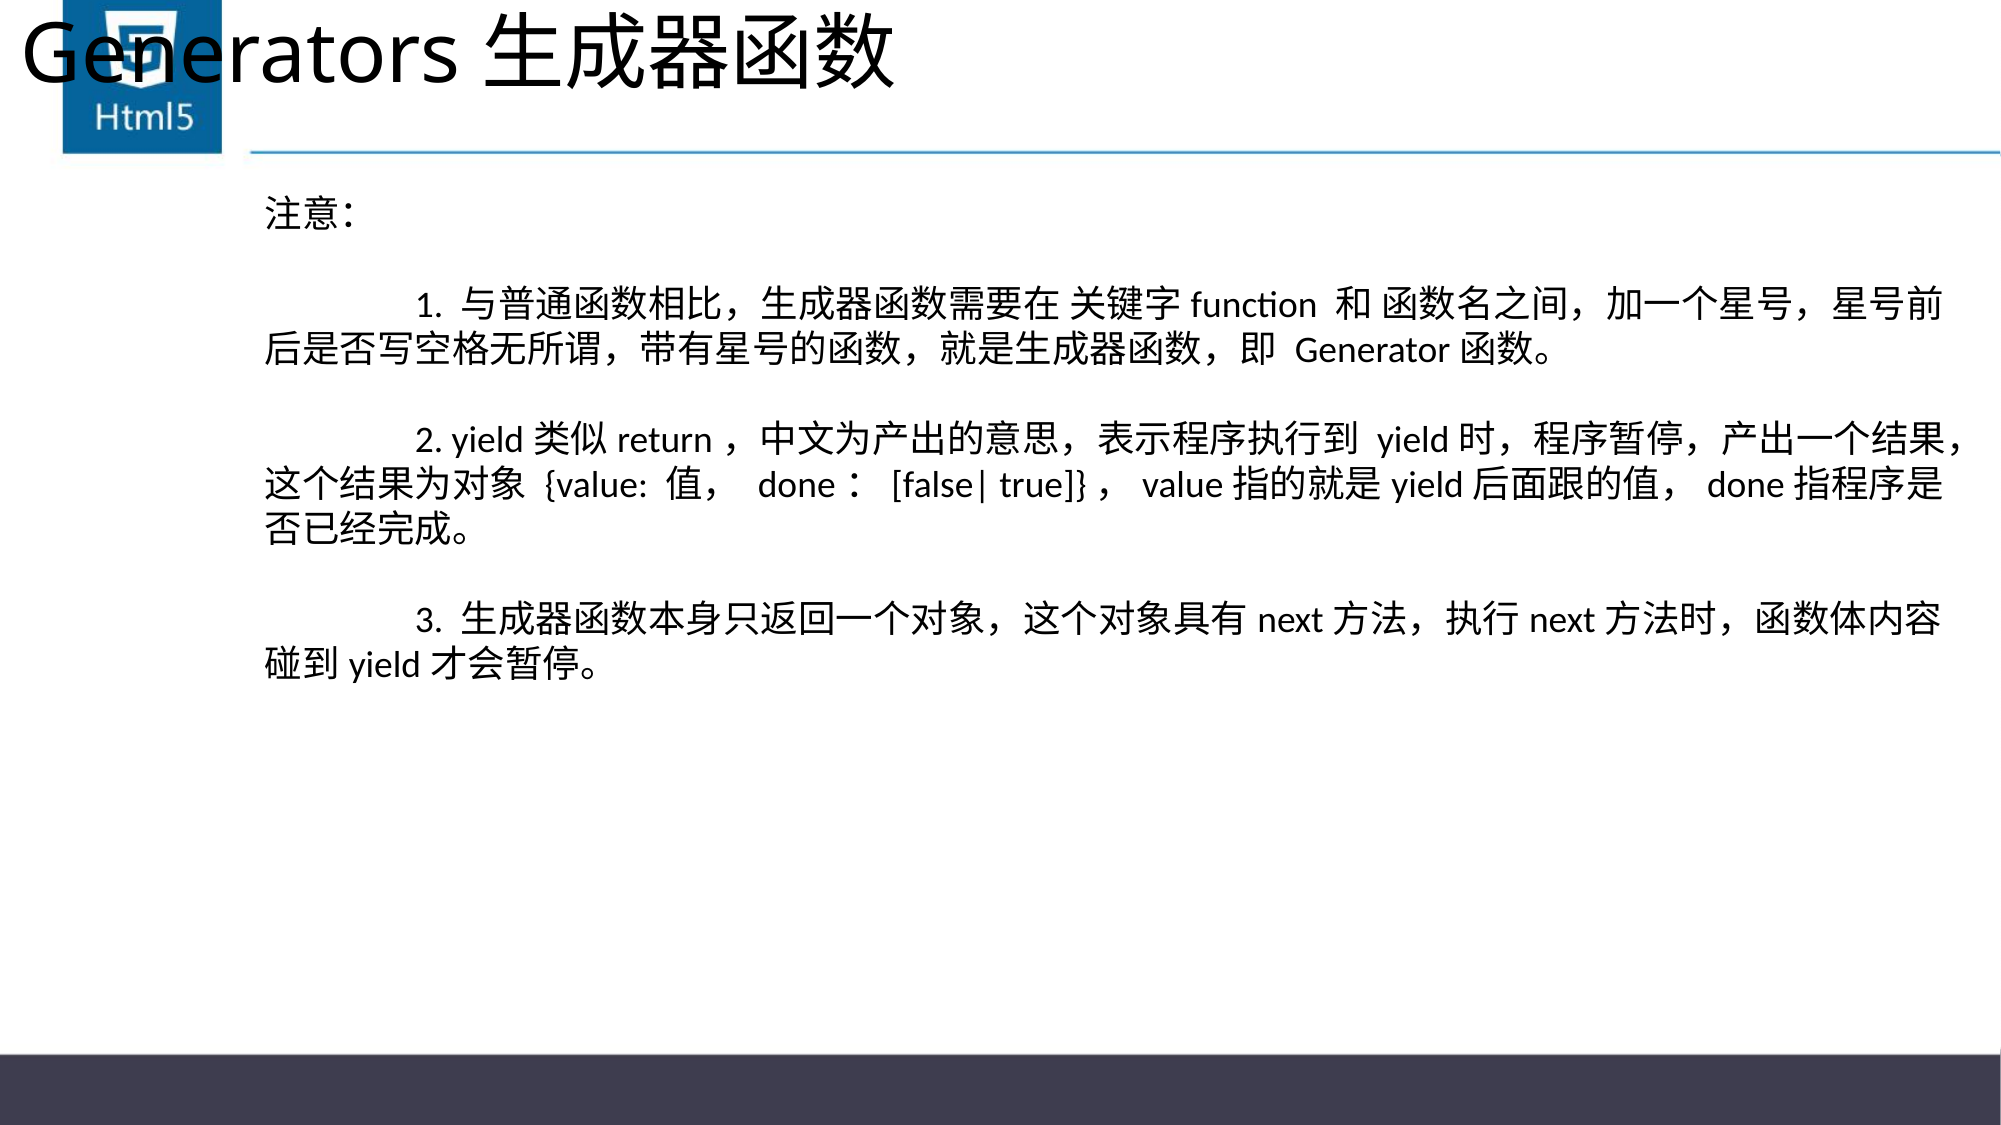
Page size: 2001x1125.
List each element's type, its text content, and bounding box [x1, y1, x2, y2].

title Generators生成器函数 [6, 3, 1997, 152]
list 注意： 1. 与普通函数相比，生成器函数需要在 关键字function 和 函数名之间，加一个星号，星号前后是否写空格无所谓，带有星号的函数，就是生成器函数，即 Generator函数。 2. yield类似return，中文为产出的意思，表示程序执行到 yield时，程序暂停，产出一个结果，这个结果为对象 {value: 值， done：[false| true]}，value指的就是yield后面跟的值，done指程序是否已经完成。 3. 生成器函数本身只返回一个对象，这个对象具有next方法，执行next方法时，函数体内容碰到yield才会暂停。 [249, 182, 1978, 1025]
picture [0, 0, 2001, 1125]
